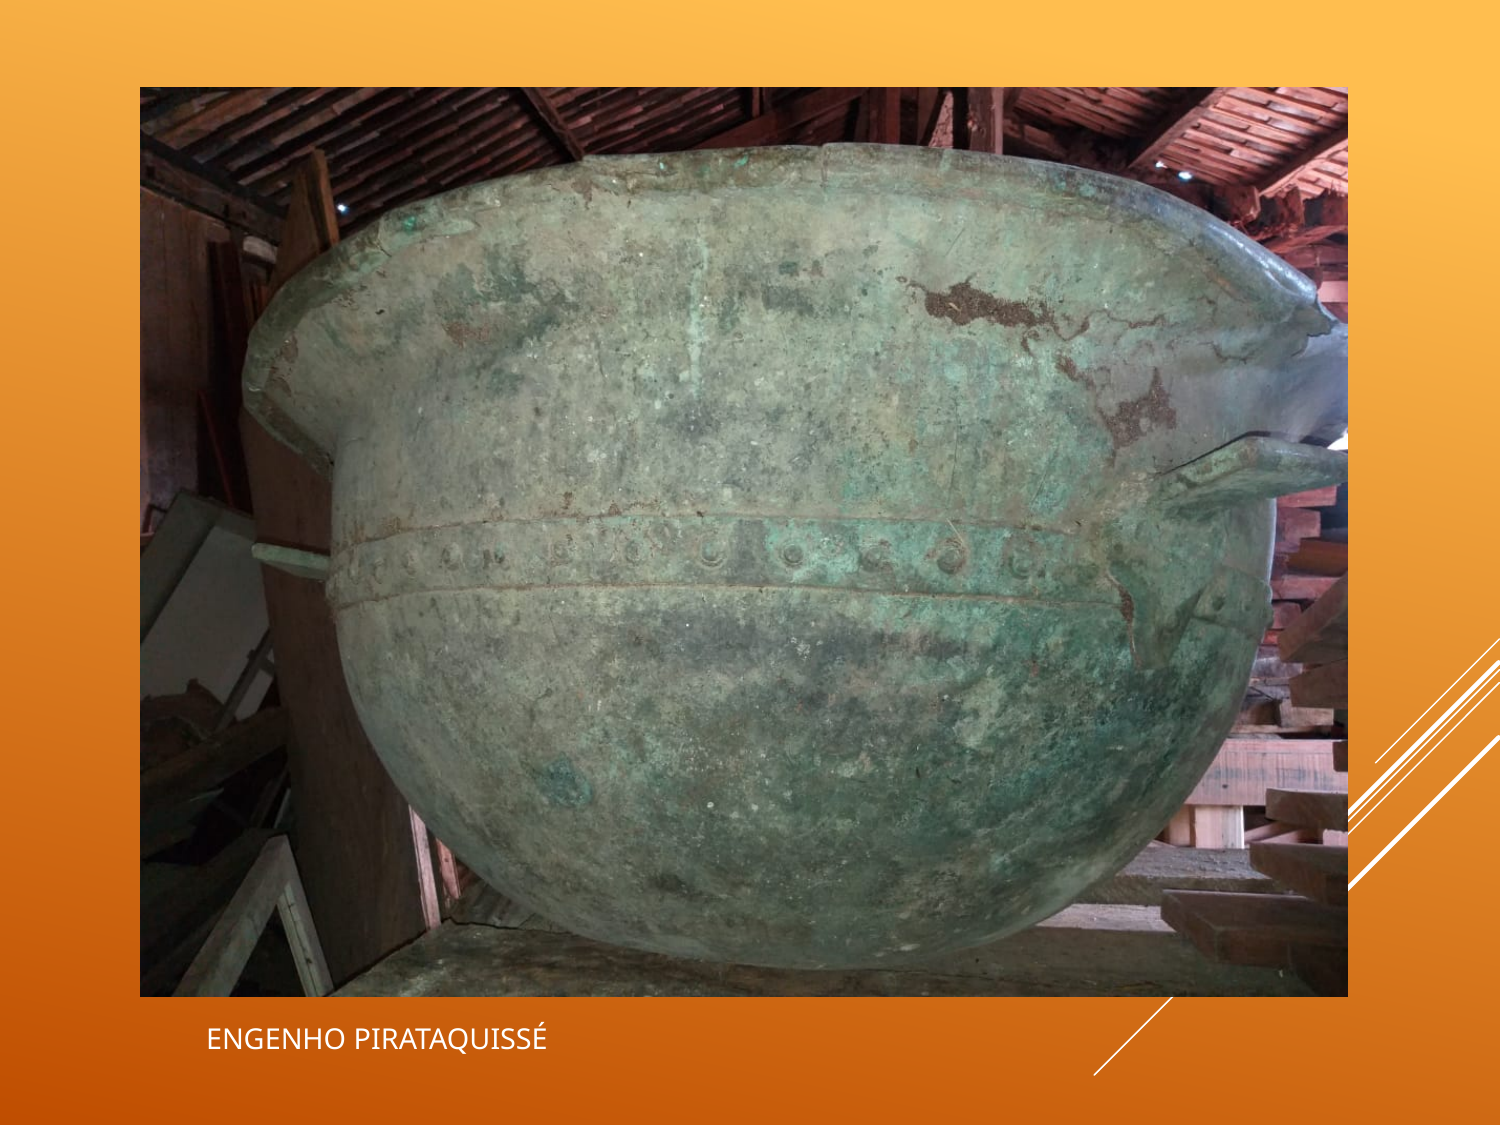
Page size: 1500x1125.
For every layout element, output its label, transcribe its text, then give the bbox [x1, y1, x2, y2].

title Engenho PIRATAQUISSÉ [87, 996, 1163, 1067]
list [140, 87, 1348, 997]
